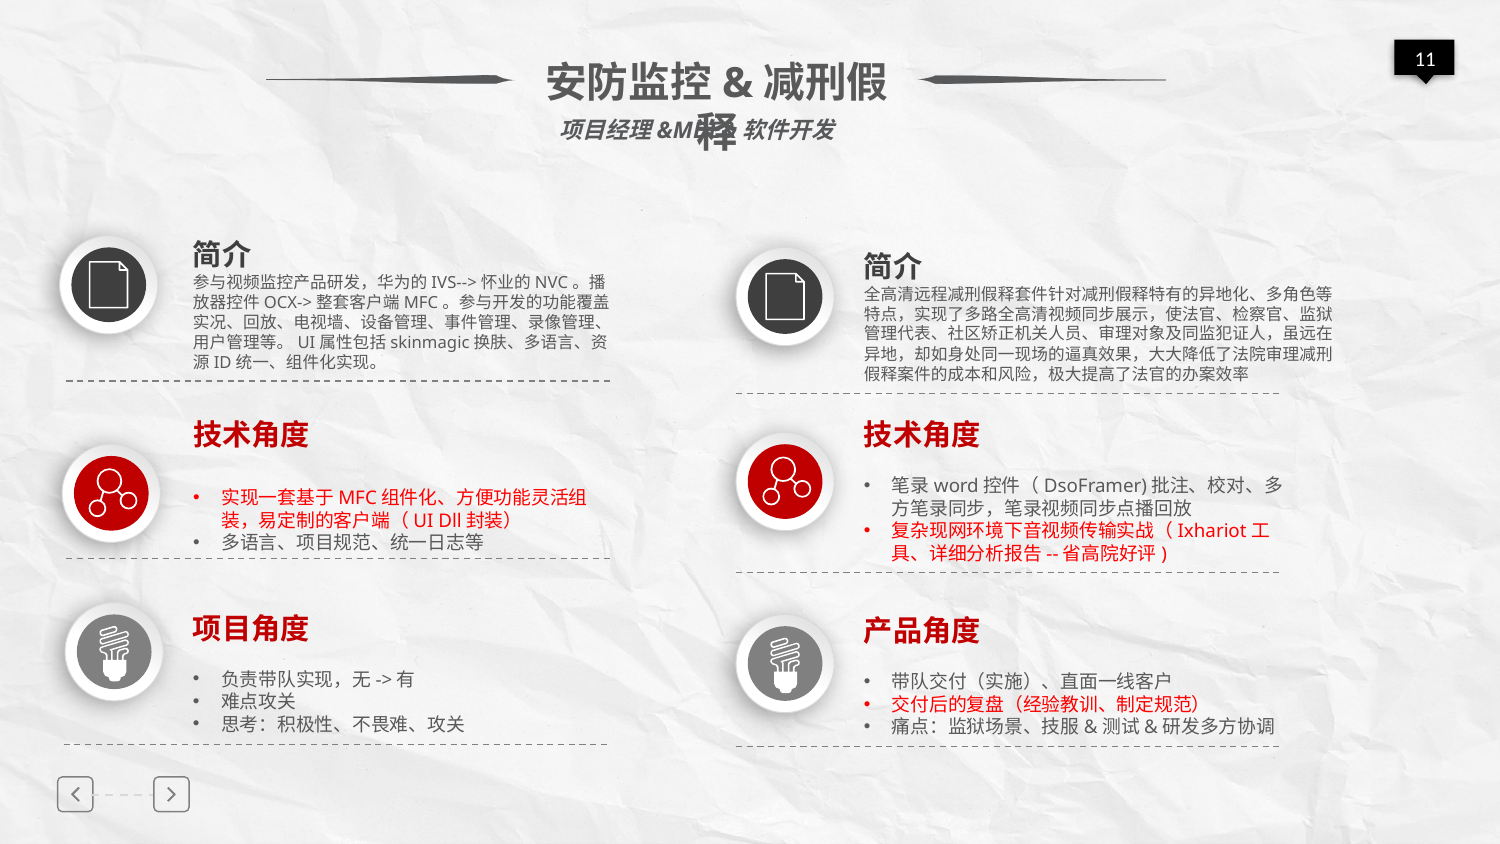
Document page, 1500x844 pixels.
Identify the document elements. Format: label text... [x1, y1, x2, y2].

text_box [735, 432, 835, 531]
picture [914, 74, 1166, 84]
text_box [59, 235, 159, 335]
text_box 技术角度 实现一套基于MFC组件化、方便功能灵活组装，易定制的客户端（UI Dll封装） 多语言、项目规范、统一日志等 [178, 408, 635, 561]
text_box 技术角度 笔录word控件（DsoFramer)批注、校对、多方笔录同步，笔录视频同步点播回放 复杂现网环境下音视频传输实战（Ixhariot工具、详细分析报告--省高院好评) [849, 408, 1306, 594]
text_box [735, 614, 835, 713]
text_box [61, 443, 161, 543]
text_box 项目经理&MDE&软件开发 [544, 108, 850, 151]
text_box 简介 全高清远程减刑假释套件针对减刑假释特有的异地化、多角色等特点，实现了多路全高清视频同步展示，使法官、检察官、监狱管理代表、社区矫正机关人员、审理对象及同监犯证人，虽远在异地，却如身处同一现场的逼真效果，大大降低了法院审理减刑假释案件的成本和风险，极大提高了法官的办案效率 [849, 241, 1349, 391]
text_box 项目角度 负责带队实现，无->有 难点攻关 思考：积极性、不畏难、攻关 [178, 602, 635, 743]
text_box 演示视频展示 [0, 0, 1500, 844]
text_box 简介 参与视频监控产品研发，华为的IVS-->怀业的NVC。播放器控件OCX->整套客户端MFC。参与开发的功能覆盖实况、回放、电视墙、设备管理、事件管理、录像管理、用户管理等。UI属性包括skinmagic换肤、多语言、资源ID统一、组件化实现。 [178, 229, 635, 379]
text_box 产品角度 带队交付（实施）、直面一线客户 交付后的复盘（经验教训、制定规范） 痛点：监狱场景、技服&测试&研发多方协调 [849, 605, 1306, 745]
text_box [735, 247, 835, 346]
picture [265, 74, 517, 84]
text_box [64, 602, 164, 702]
text_box 安防监控&减刑假释 [525, 55, 908, 156]
